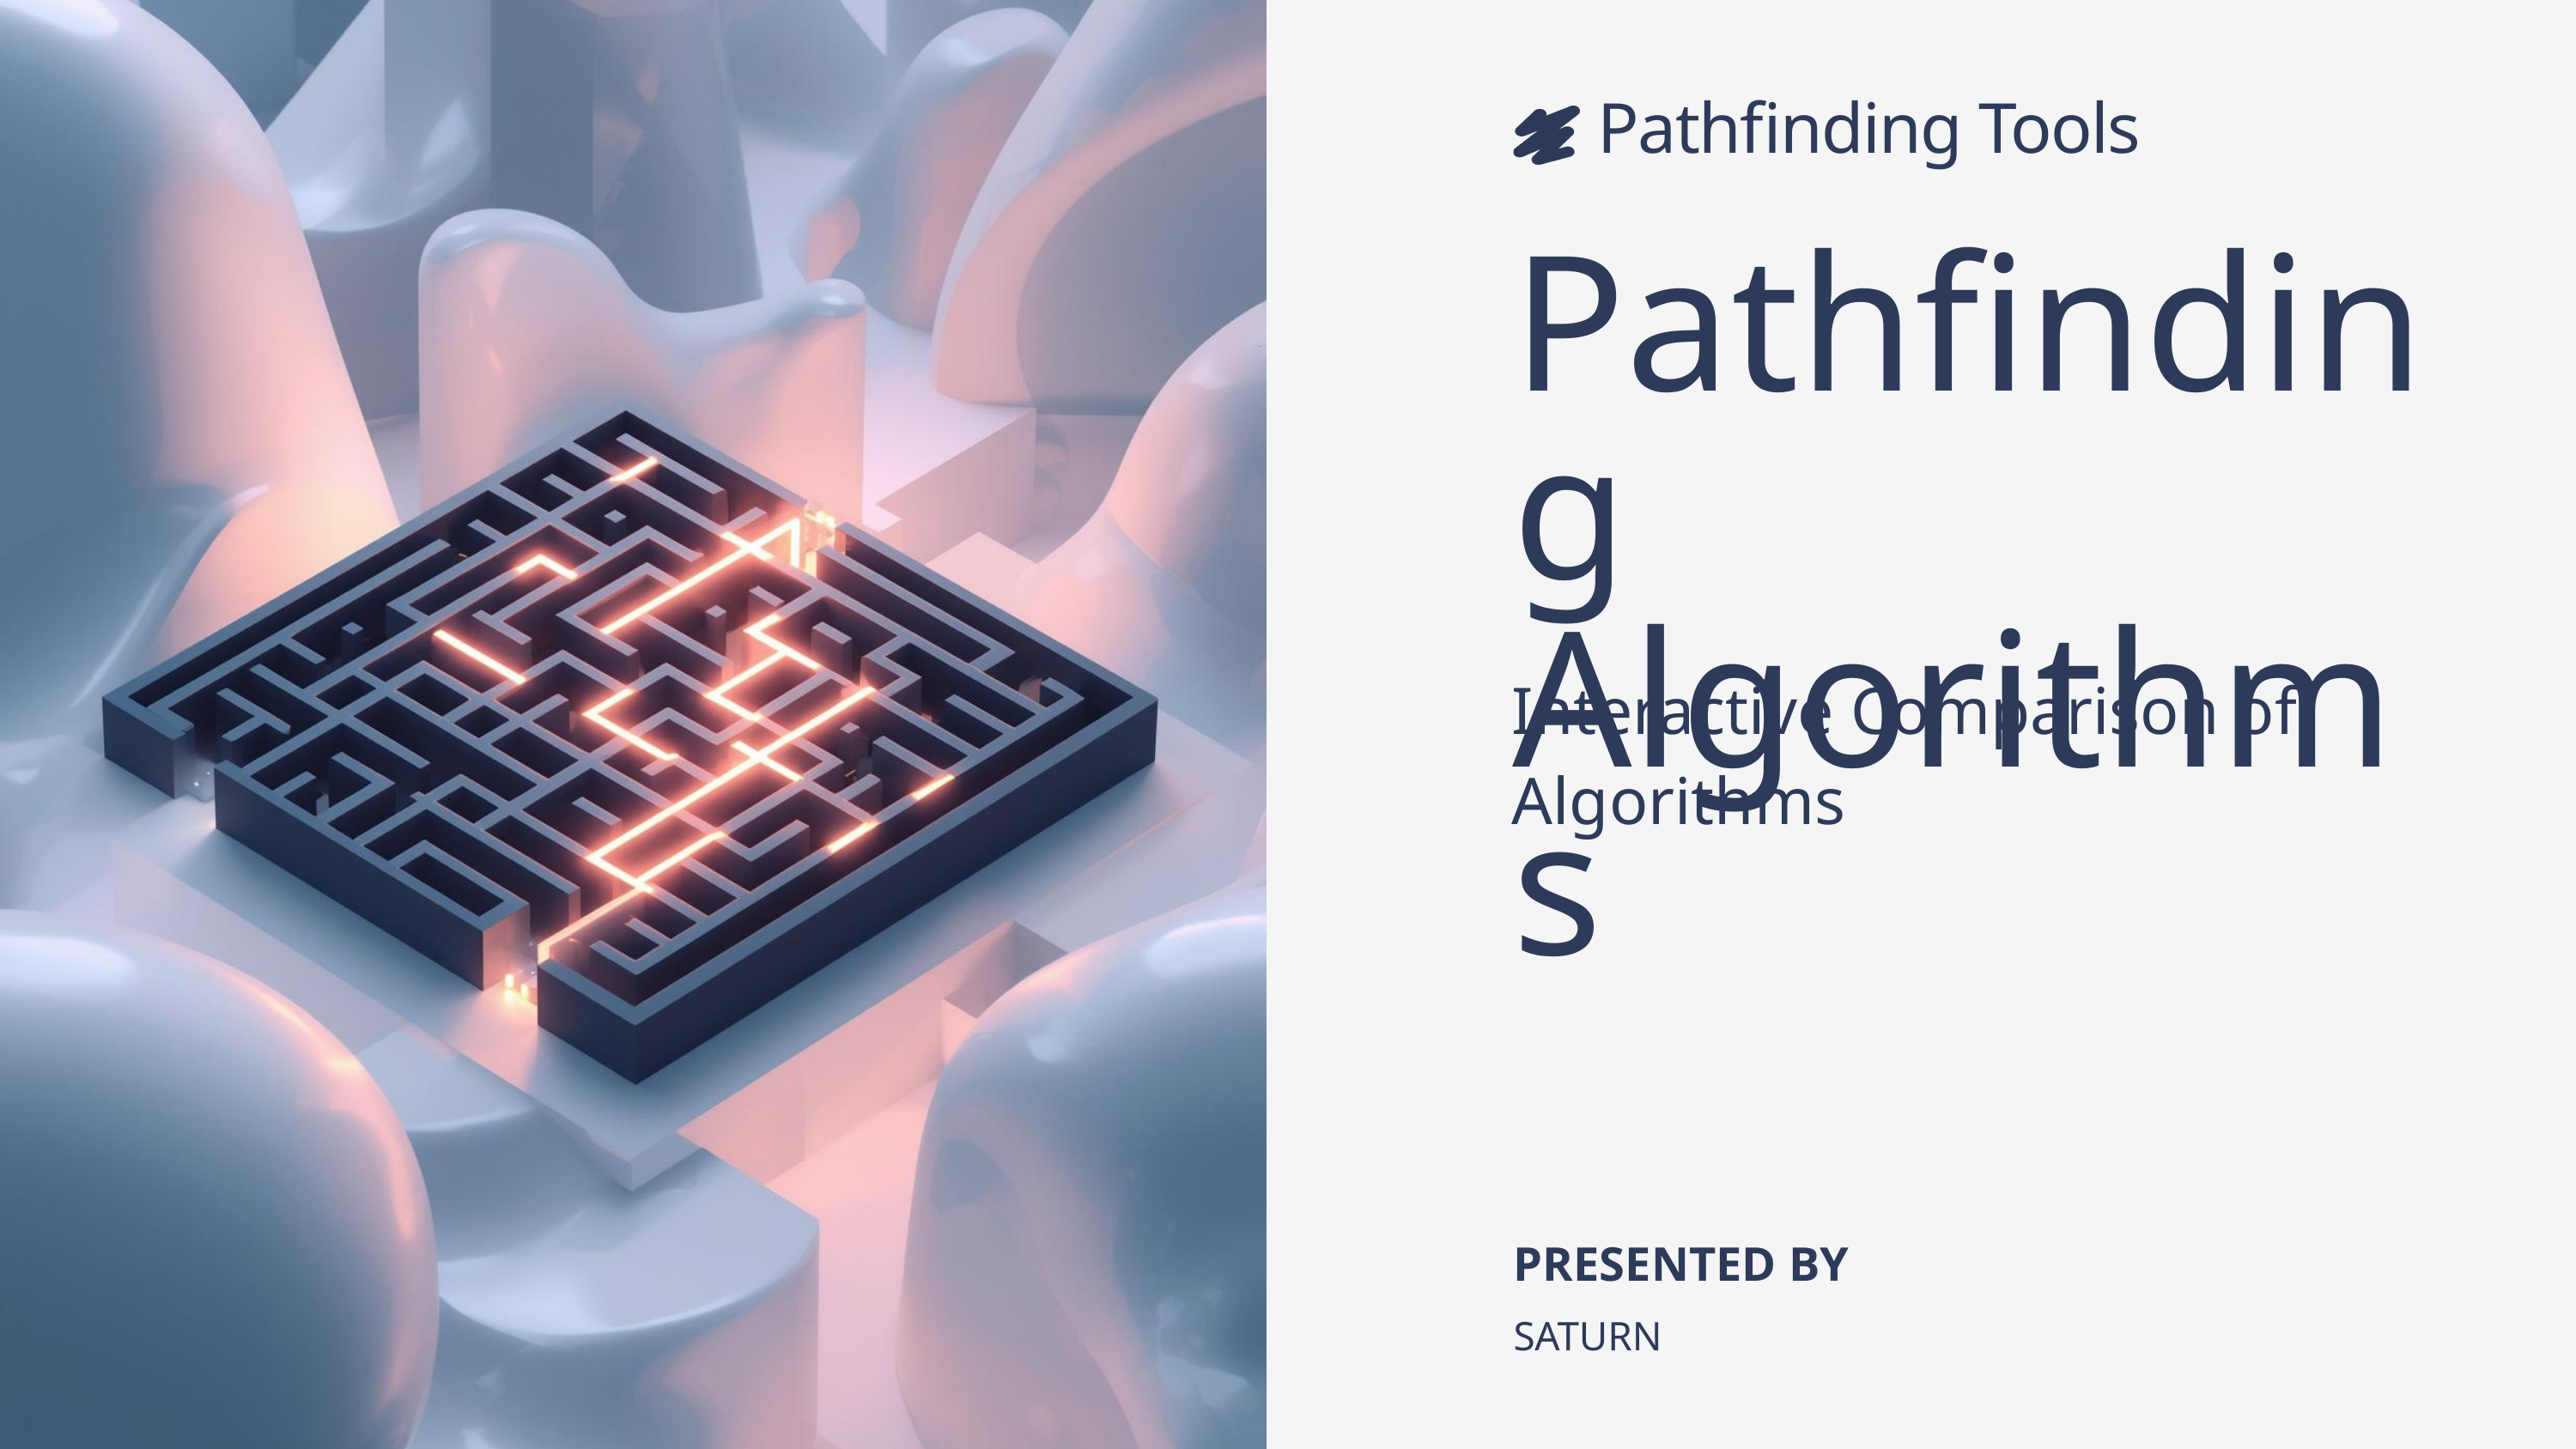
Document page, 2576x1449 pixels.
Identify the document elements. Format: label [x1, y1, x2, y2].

text_box [1511, 219, 2482, 832]
text_box [0, 0, 1267, 1449]
text_box [1513, 1230, 2323, 1356]
text_box [1513, 94, 2482, 177]
